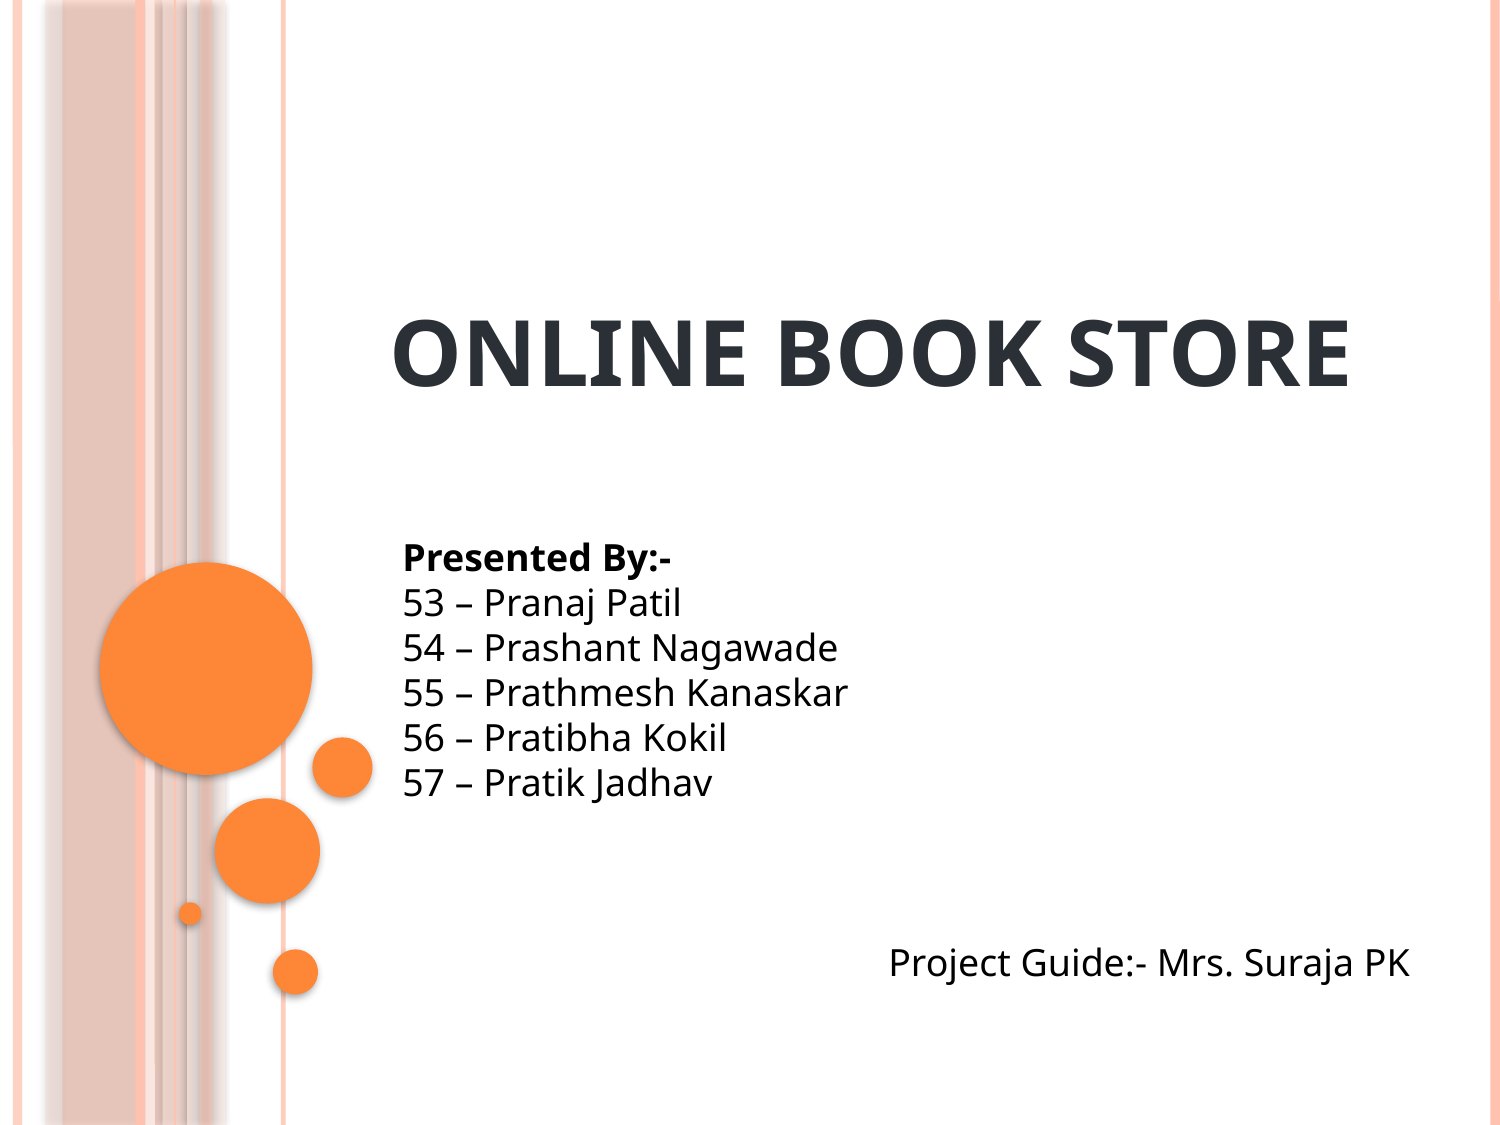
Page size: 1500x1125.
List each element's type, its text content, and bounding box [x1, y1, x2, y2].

title Online Book Store [375, 287, 1388, 413]
text_box Presented By:- 53 – Pranaj Patil 54 – Prashant Nagawade 55 – Prathmesh Kanaskar 56 – Pratibha Kokil 57 – Pratik Jadhav Project Guide:- Mrs. Suraja PK [387, 526, 1425, 1036]
